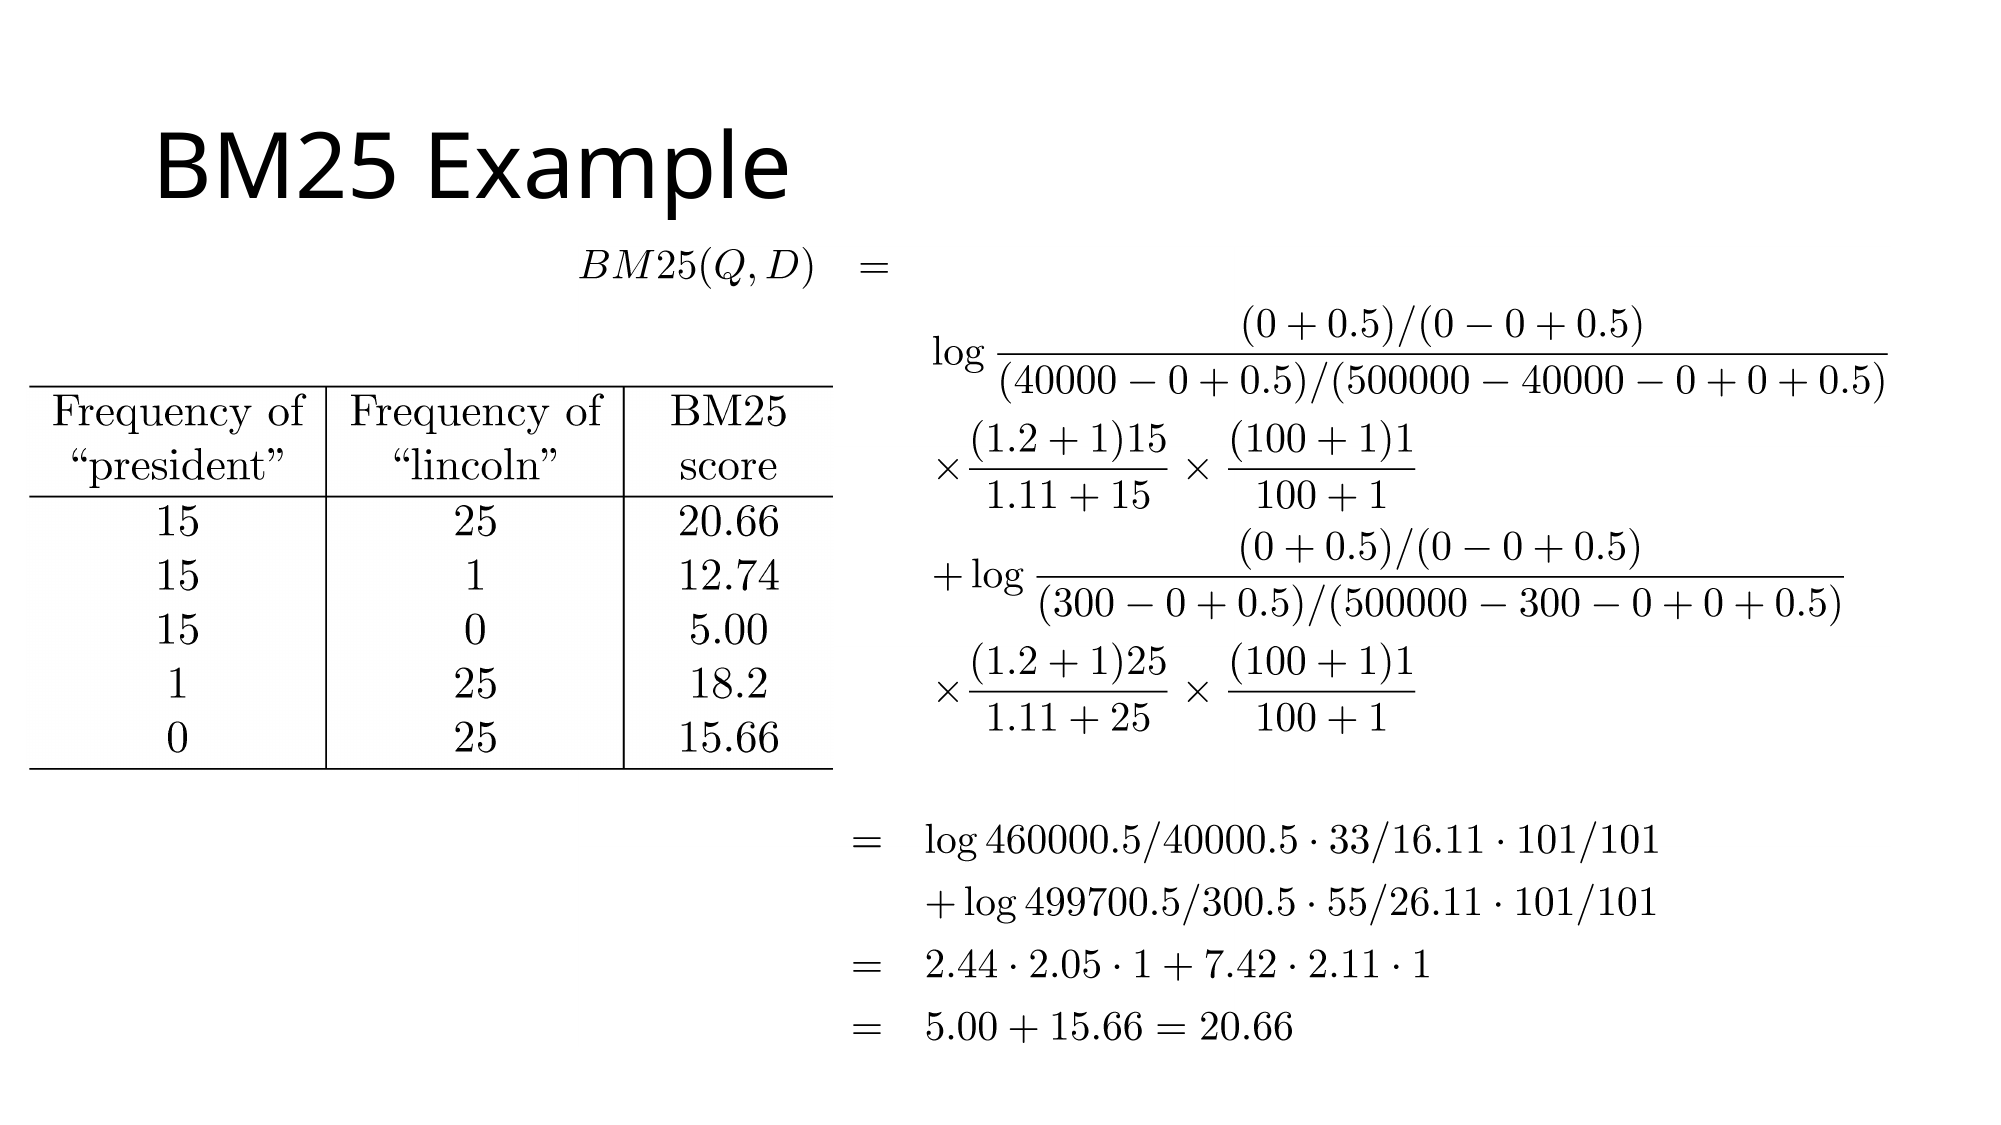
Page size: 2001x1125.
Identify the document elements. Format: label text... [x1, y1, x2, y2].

picture [26, 246, 1891, 1047]
title BM25 Example [137, 59, 1863, 278]
